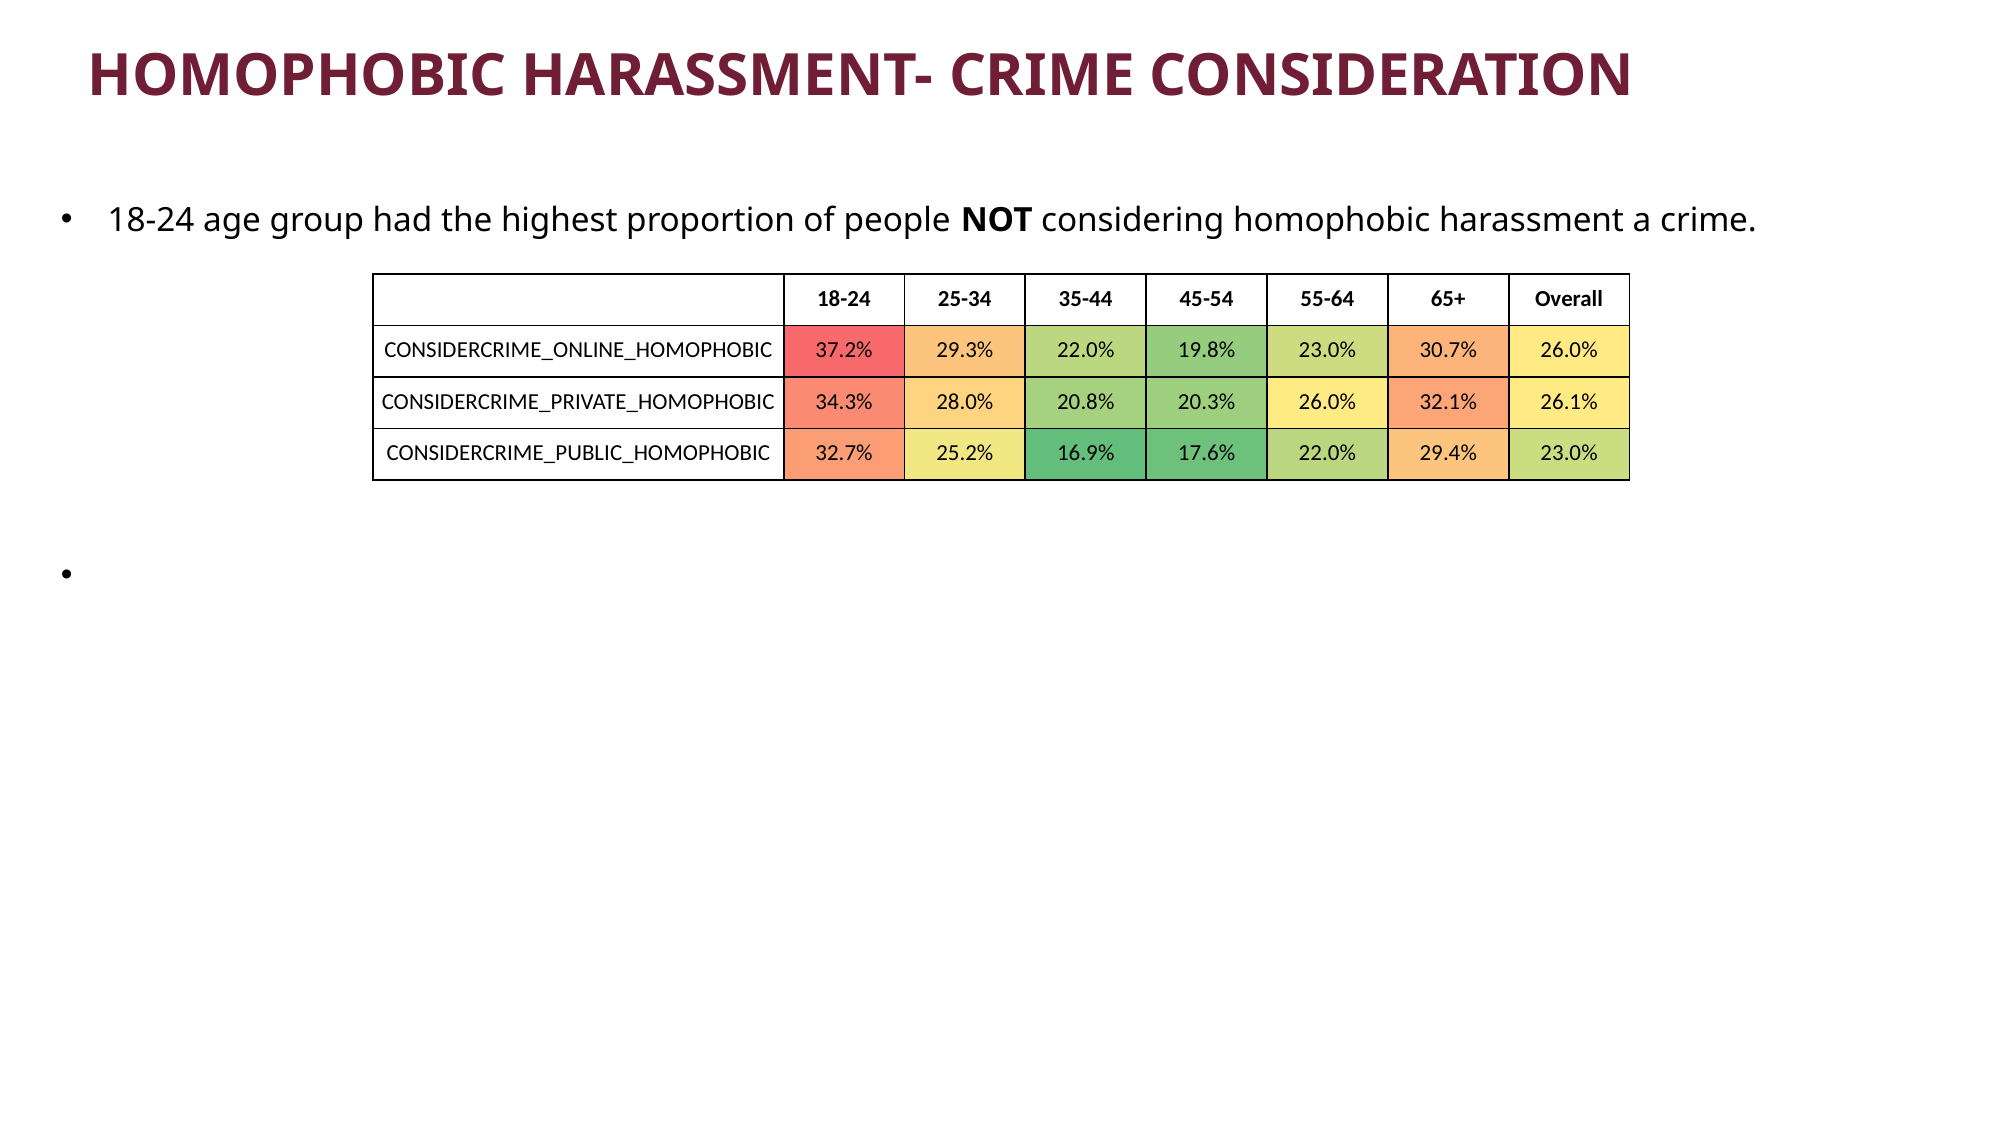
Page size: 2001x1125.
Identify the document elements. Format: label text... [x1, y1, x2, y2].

table_header 35-44 [1026, 275, 1145, 325]
text_box 18-24 age group had the highest proportion of people NOT considering homophobic harassment a crime. [46, 187, 1957, 602]
table_header [374, 275, 783, 325]
table_cell 19.8% [1147, 326, 1266, 376]
table_cell 29.4% [1389, 429, 1508, 479]
table_cell 23.0% [1268, 326, 1387, 376]
table_cell 22.0% [1026, 326, 1145, 376]
table_cell 17.6% [1147, 429, 1266, 479]
table_header 45-54 [1147, 275, 1266, 325]
table_cell 32.1% [1389, 378, 1508, 428]
table_cell 28.0% [905, 378, 1024, 428]
table_cell 32.7% [785, 429, 904, 479]
table_cell 16.9% [1026, 429, 1145, 479]
table_cell 22.0% [1268, 429, 1387, 479]
table_cell 20.3% [1147, 378, 1266, 428]
table_cell 26.0% [1268, 378, 1387, 428]
table_cell 20.8% [1026, 378, 1145, 428]
table_cell 34.3% [785, 378, 904, 428]
table_cell 26.0% [1510, 326, 1629, 376]
table_cell CONSIDERCRIME_PUBLIC_HOMOPHOBIC [374, 429, 783, 479]
table_cell 29.3% [905, 326, 1024, 376]
title Homophobic Harassment- Crime Consideration [87, 36, 2000, 108]
table_header Overall [1510, 275, 1629, 325]
table_cell CONSIDERCRIME_PRIVATE_HOMOPHOBIC [374, 378, 783, 428]
table_header 18-24 [785, 275, 904, 325]
table_cell 37.2% [785, 326, 904, 376]
table_cell 26.1% [1510, 378, 1629, 428]
table_header 25-34 [905, 275, 1024, 325]
table_header 55-64 [1268, 275, 1387, 325]
table_cell 30.7% [1389, 326, 1508, 376]
table_cell 25.2% [905, 429, 1024, 479]
table_cell CONSIDERCRIME_ONLINE_HOMOPHOBIC [374, 326, 783, 376]
table_header 65+ [1389, 275, 1508, 325]
table_cell 23.0% [1510, 429, 1629, 479]
